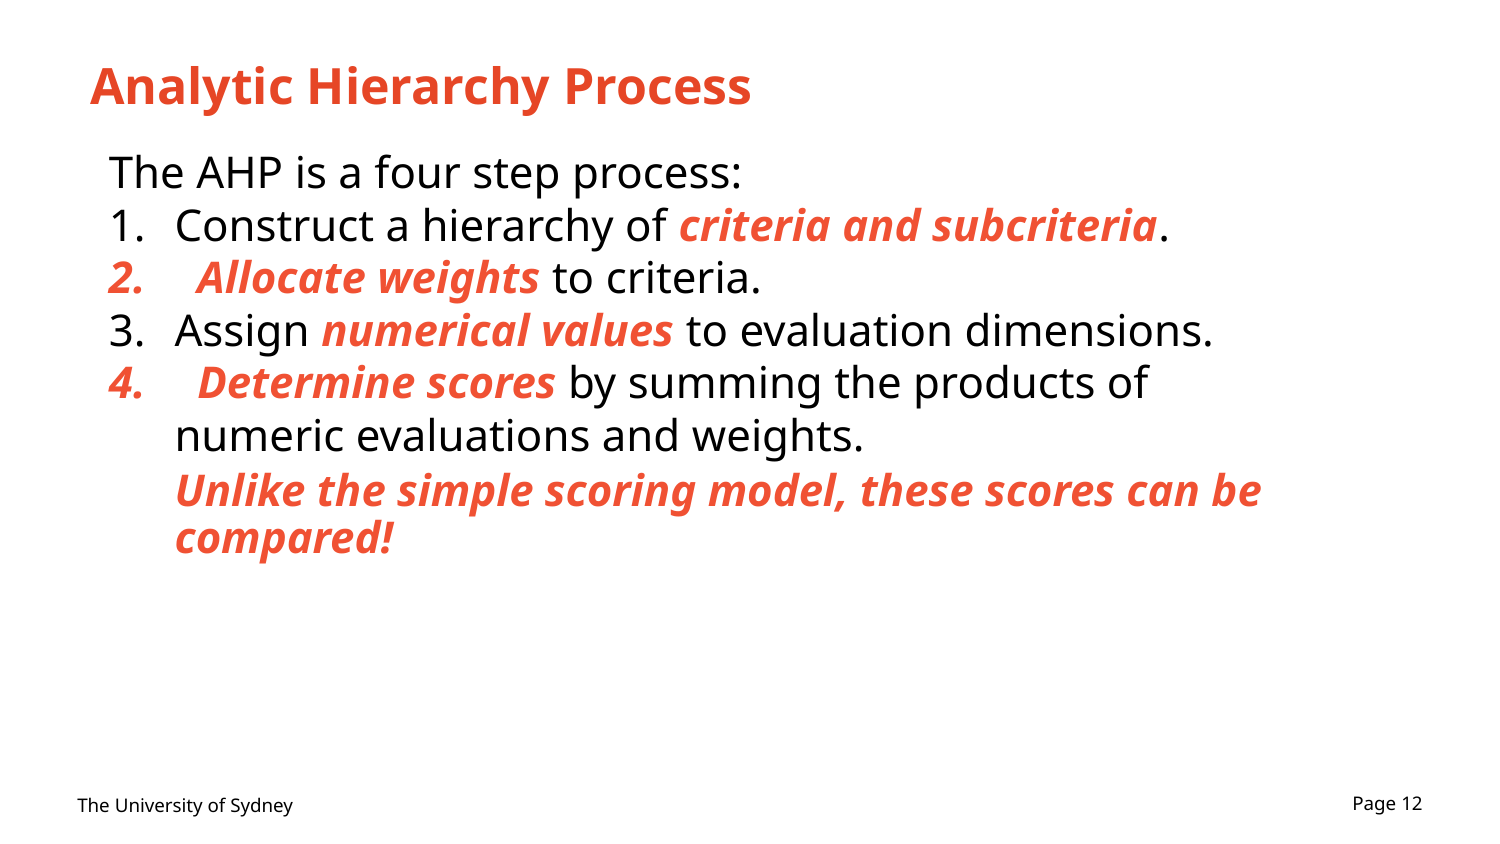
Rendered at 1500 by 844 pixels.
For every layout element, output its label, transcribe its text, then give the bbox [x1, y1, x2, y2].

list The AHP is a four step process: Construct a hierarchy of criteria and subcriteria. Allocate weights to criteria. Assign numerical values to evaluation dimensions. Determine scores by summing the products of numeric evaluations and weights. Unlike the simple scoring model, these scores can be compared! [93, 137, 1283, 760]
title Analytic Hierarchy Process [75, 14, 1425, 155]
